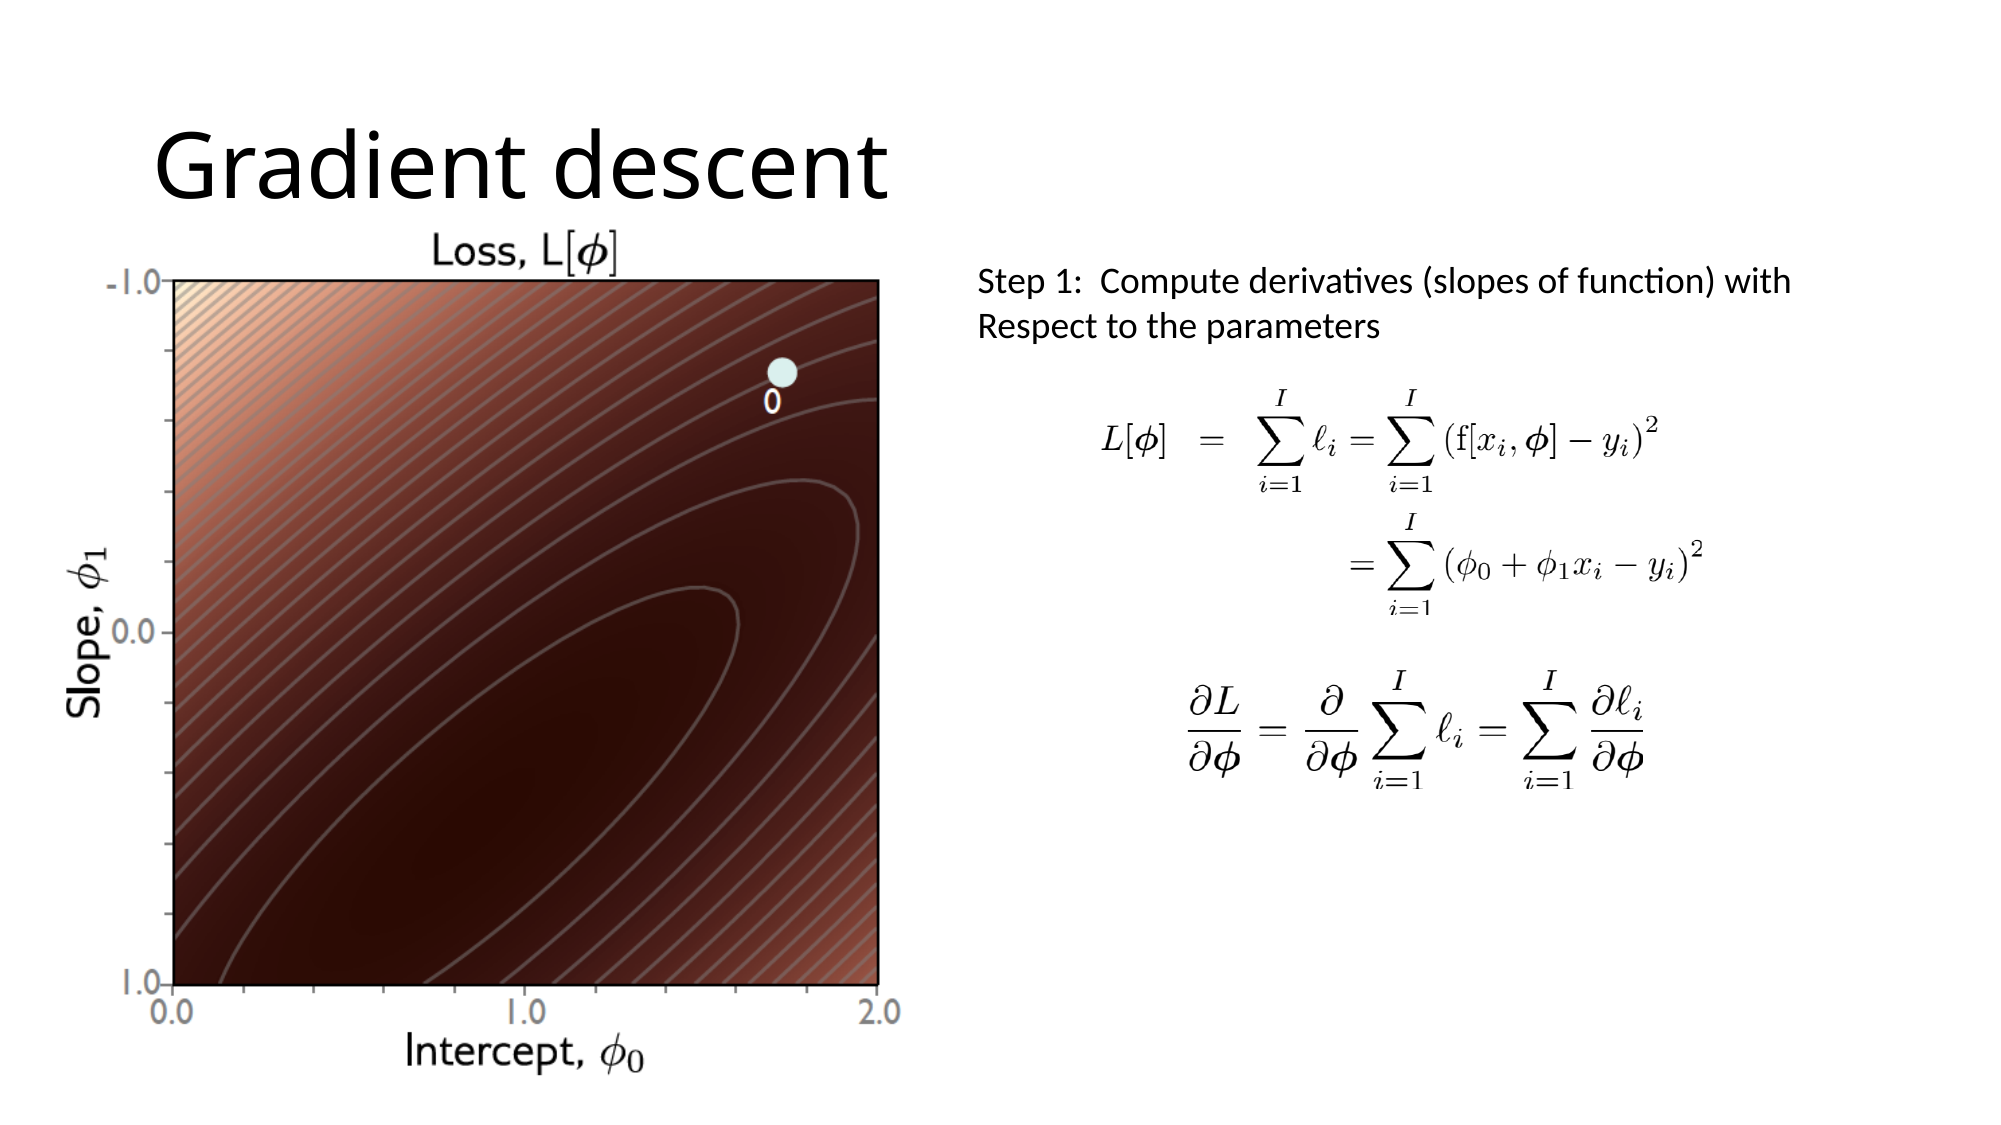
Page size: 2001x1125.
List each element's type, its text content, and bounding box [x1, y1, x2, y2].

picture [1187, 670, 1643, 789]
picture [53, 219, 909, 1082]
text_box Step 1: Compute derivatives (slopes of function) with Respect to the parameters [962, 248, 1808, 354]
picture [1099, 388, 1702, 615]
title Gradient descent [137, 59, 1863, 278]
